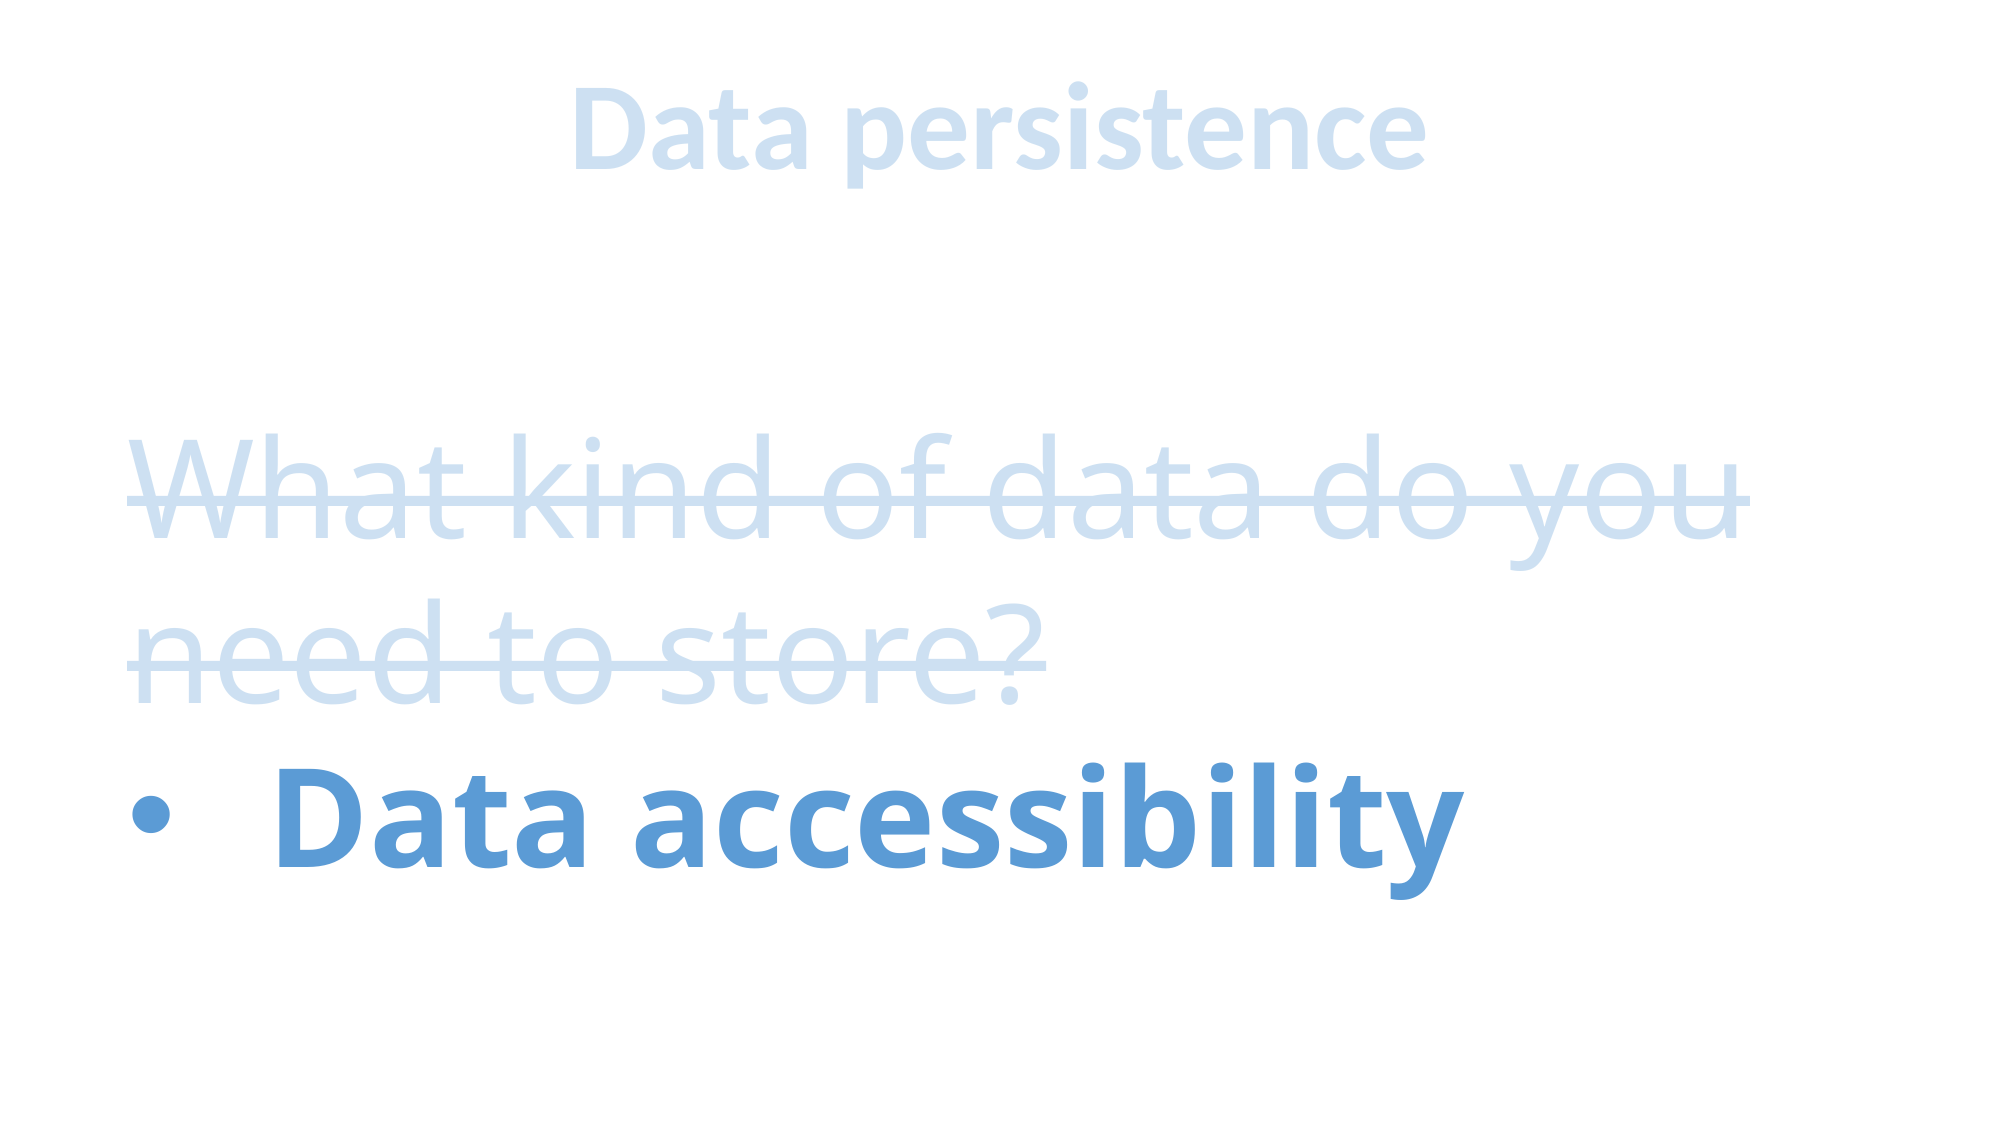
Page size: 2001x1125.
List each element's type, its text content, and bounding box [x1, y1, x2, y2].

text_box What kind of data do you need to store? Data accessibility [112, 393, 2000, 1125]
text_box Data persistence [473, 50, 1527, 204]
